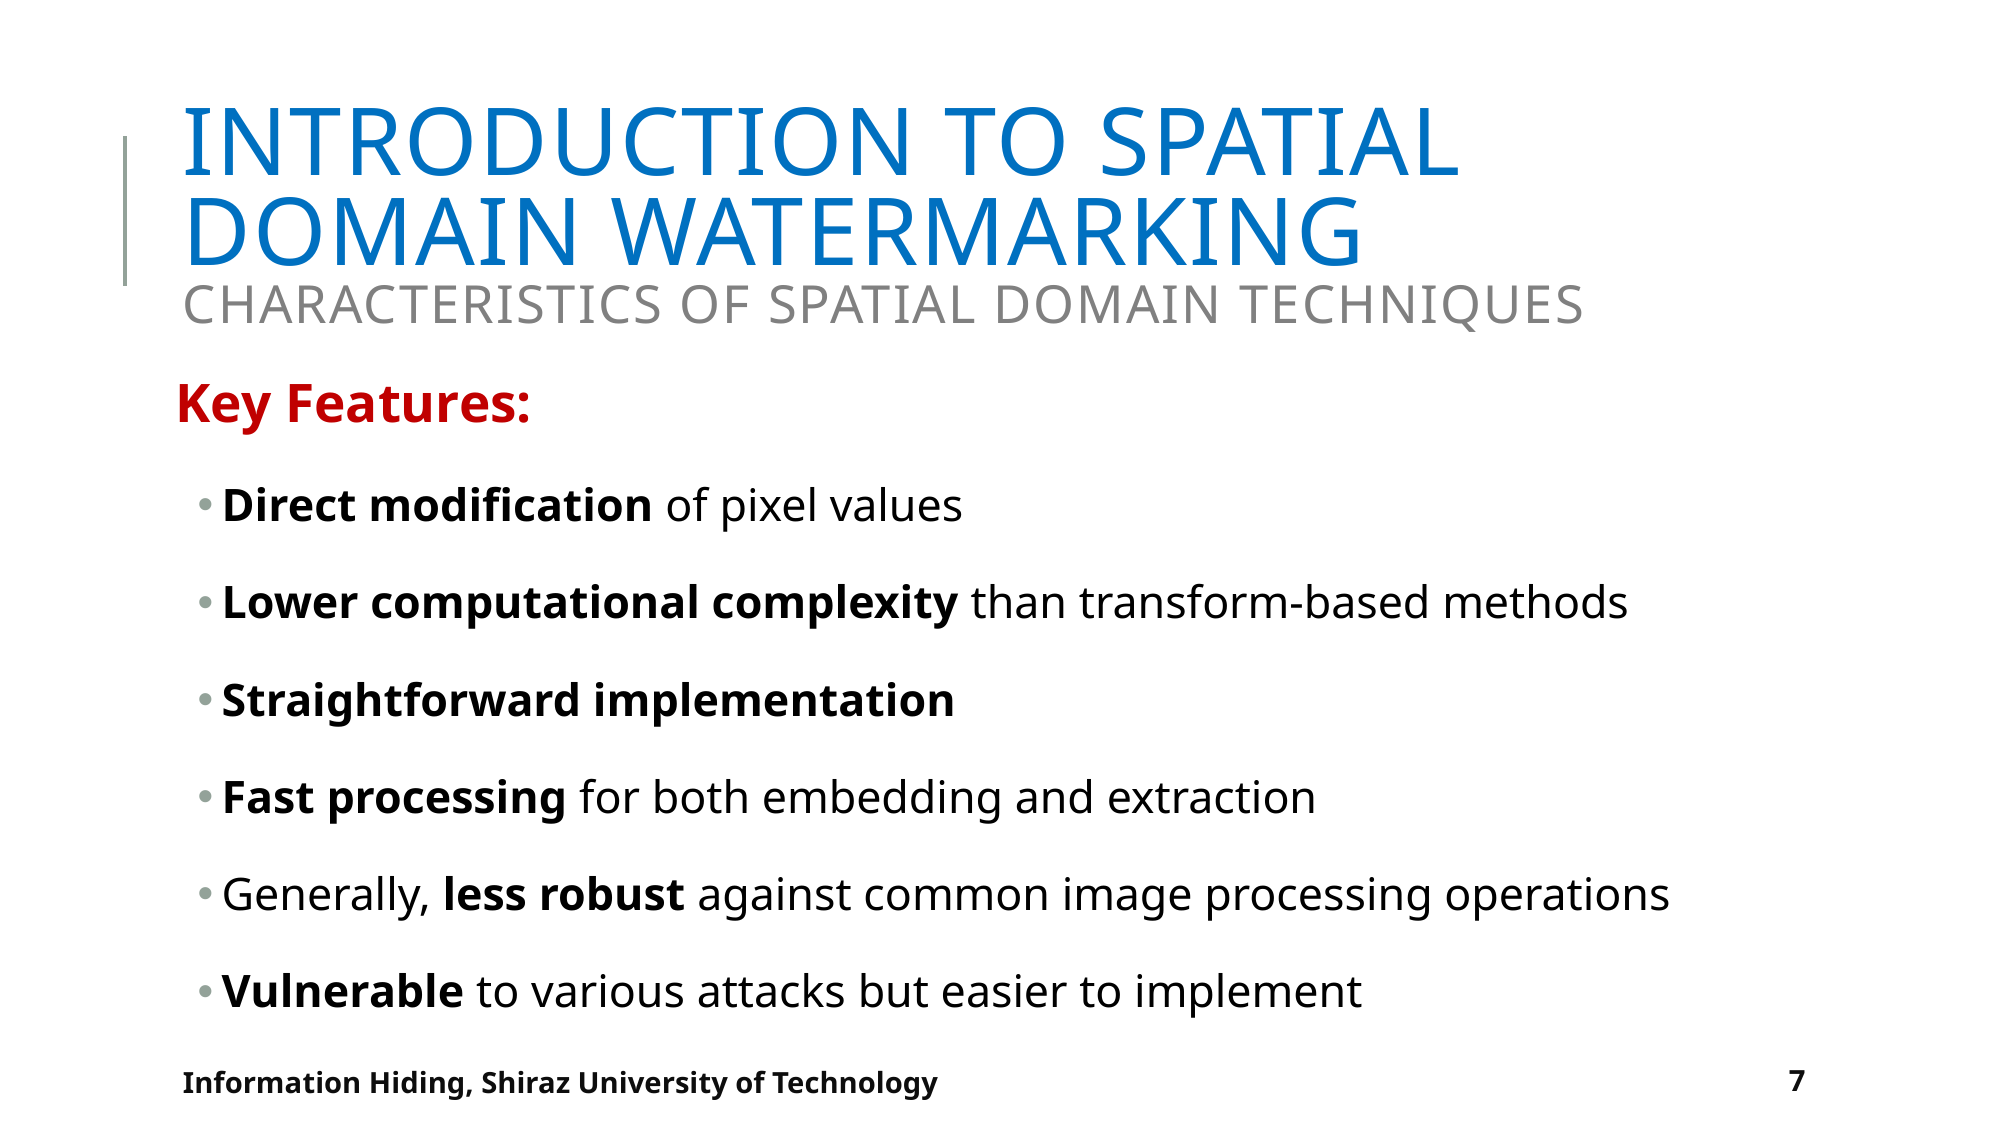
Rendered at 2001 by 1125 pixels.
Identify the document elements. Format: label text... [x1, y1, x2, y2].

footer Information Hiding, Shiraz University of Technology [168, 1059, 1773, 1105]
slide_number 7 [1773, 1059, 1853, 1105]
title Introduction to Spatial Domain Watermarking Characteristics of Spatial Domain Techniques [168, 96, 1853, 342]
list Key Features: Direct modification of pixel values Lower computational complexity than transform-based methods Straightforward implementation Fast processing for both embedding and extraction Generally, less robust against common image processing operations Vulnerable to various attacks but easier to implement [168, 368, 1853, 1029]
